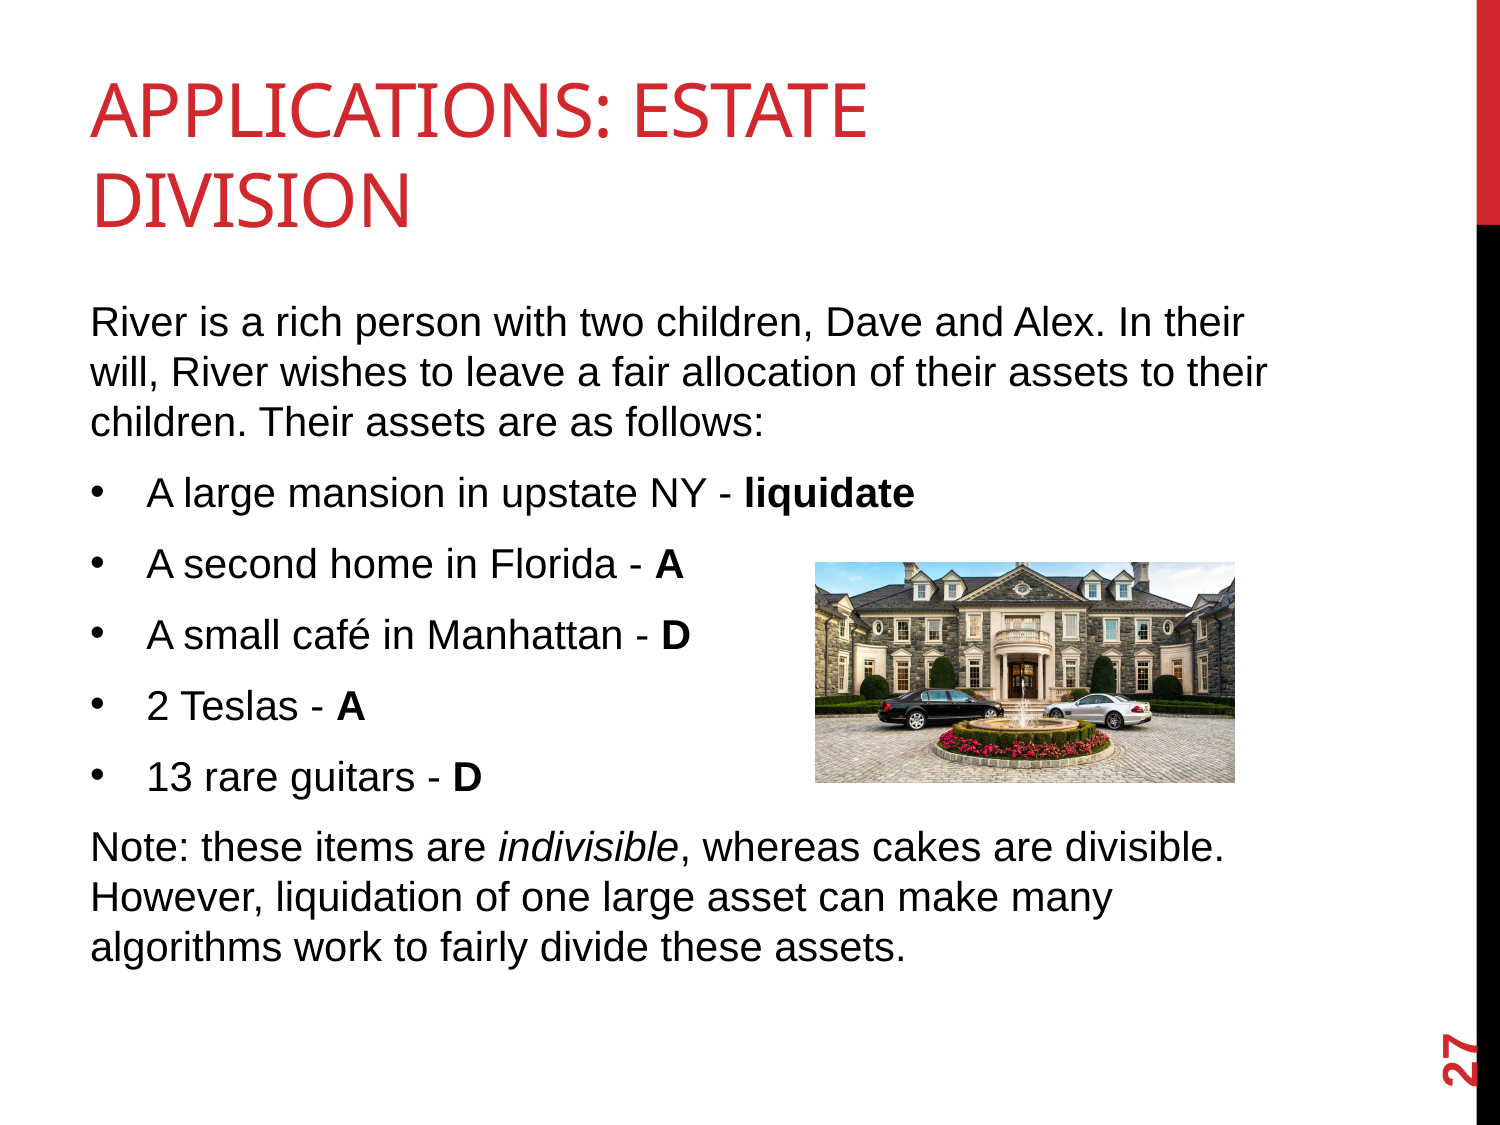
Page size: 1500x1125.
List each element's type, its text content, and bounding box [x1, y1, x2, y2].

slide_number 27 [1427, 887, 1488, 1104]
picture [814, 561, 1236, 783]
title Applications: Estate Division [75, 25, 1025, 250]
list River is a rich person with two children, Dave and Alex. In their will, River wishes to leave a fair allocation of their assets to their children. Their assets are as follows: A large mansion in upstate NY - liquidate A second home in Florida - A A small café in Manhattan - D 2 Teslas - A 13 rare guitars - D Note: these items are indivisible, whereas cakes are divisible. However, liquidation of one large asset can make many algorithms work to fairly divide these assets. [75, 287, 1325, 1005]
